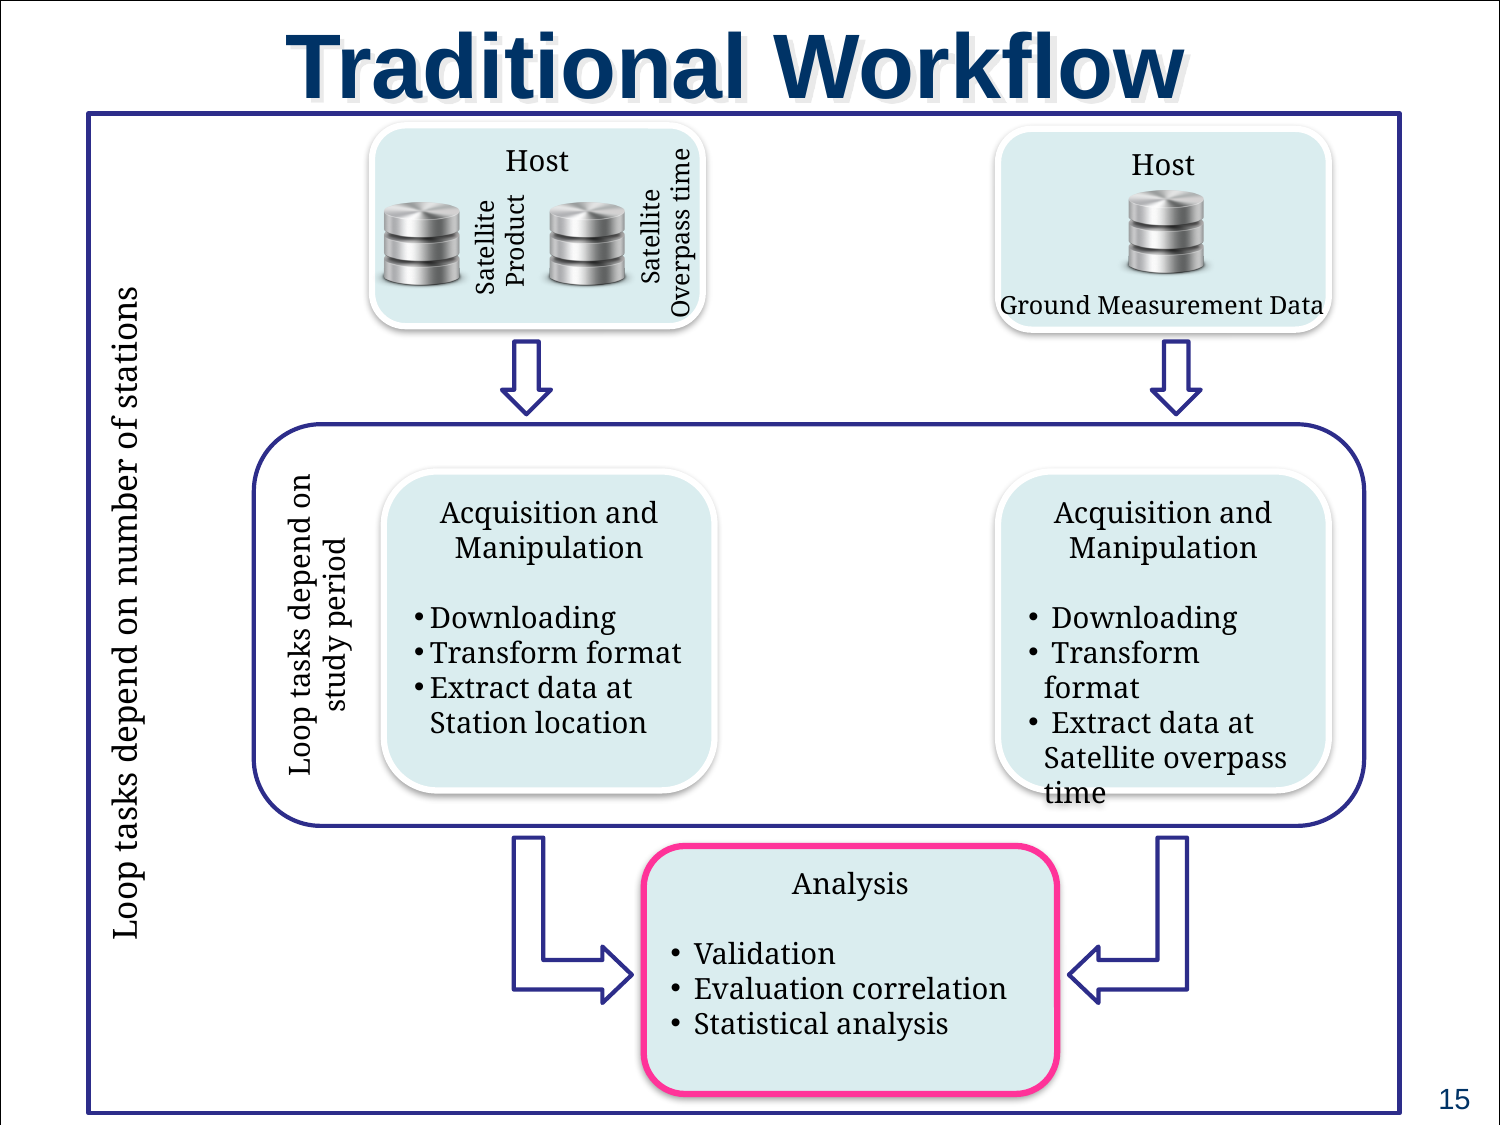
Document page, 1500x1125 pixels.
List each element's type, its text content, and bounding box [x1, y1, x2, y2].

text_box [253, 423, 1365, 827]
picture [537, 195, 638, 291]
text_box [1066, 835, 1190, 1005]
picture [1115, 184, 1216, 280]
text_box [0, 0, 1500, 1125]
text_box [511, 835, 634, 1005]
text_box [499, 343, 553, 417]
text_box [1149, 339, 1203, 417]
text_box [371, 125, 703, 334]
picture [371, 195, 472, 291]
text_box Analysis Validation Evaluation correlation Statistical analysis [640, 842, 1061, 1098]
title Traditional Workflow [94, 0, 1377, 141]
slide_number 15 [1423, 1072, 1500, 1125]
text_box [997, 128, 1330, 330]
text_box Loop tasks depend on number of stations [86, 111, 1402, 1115]
